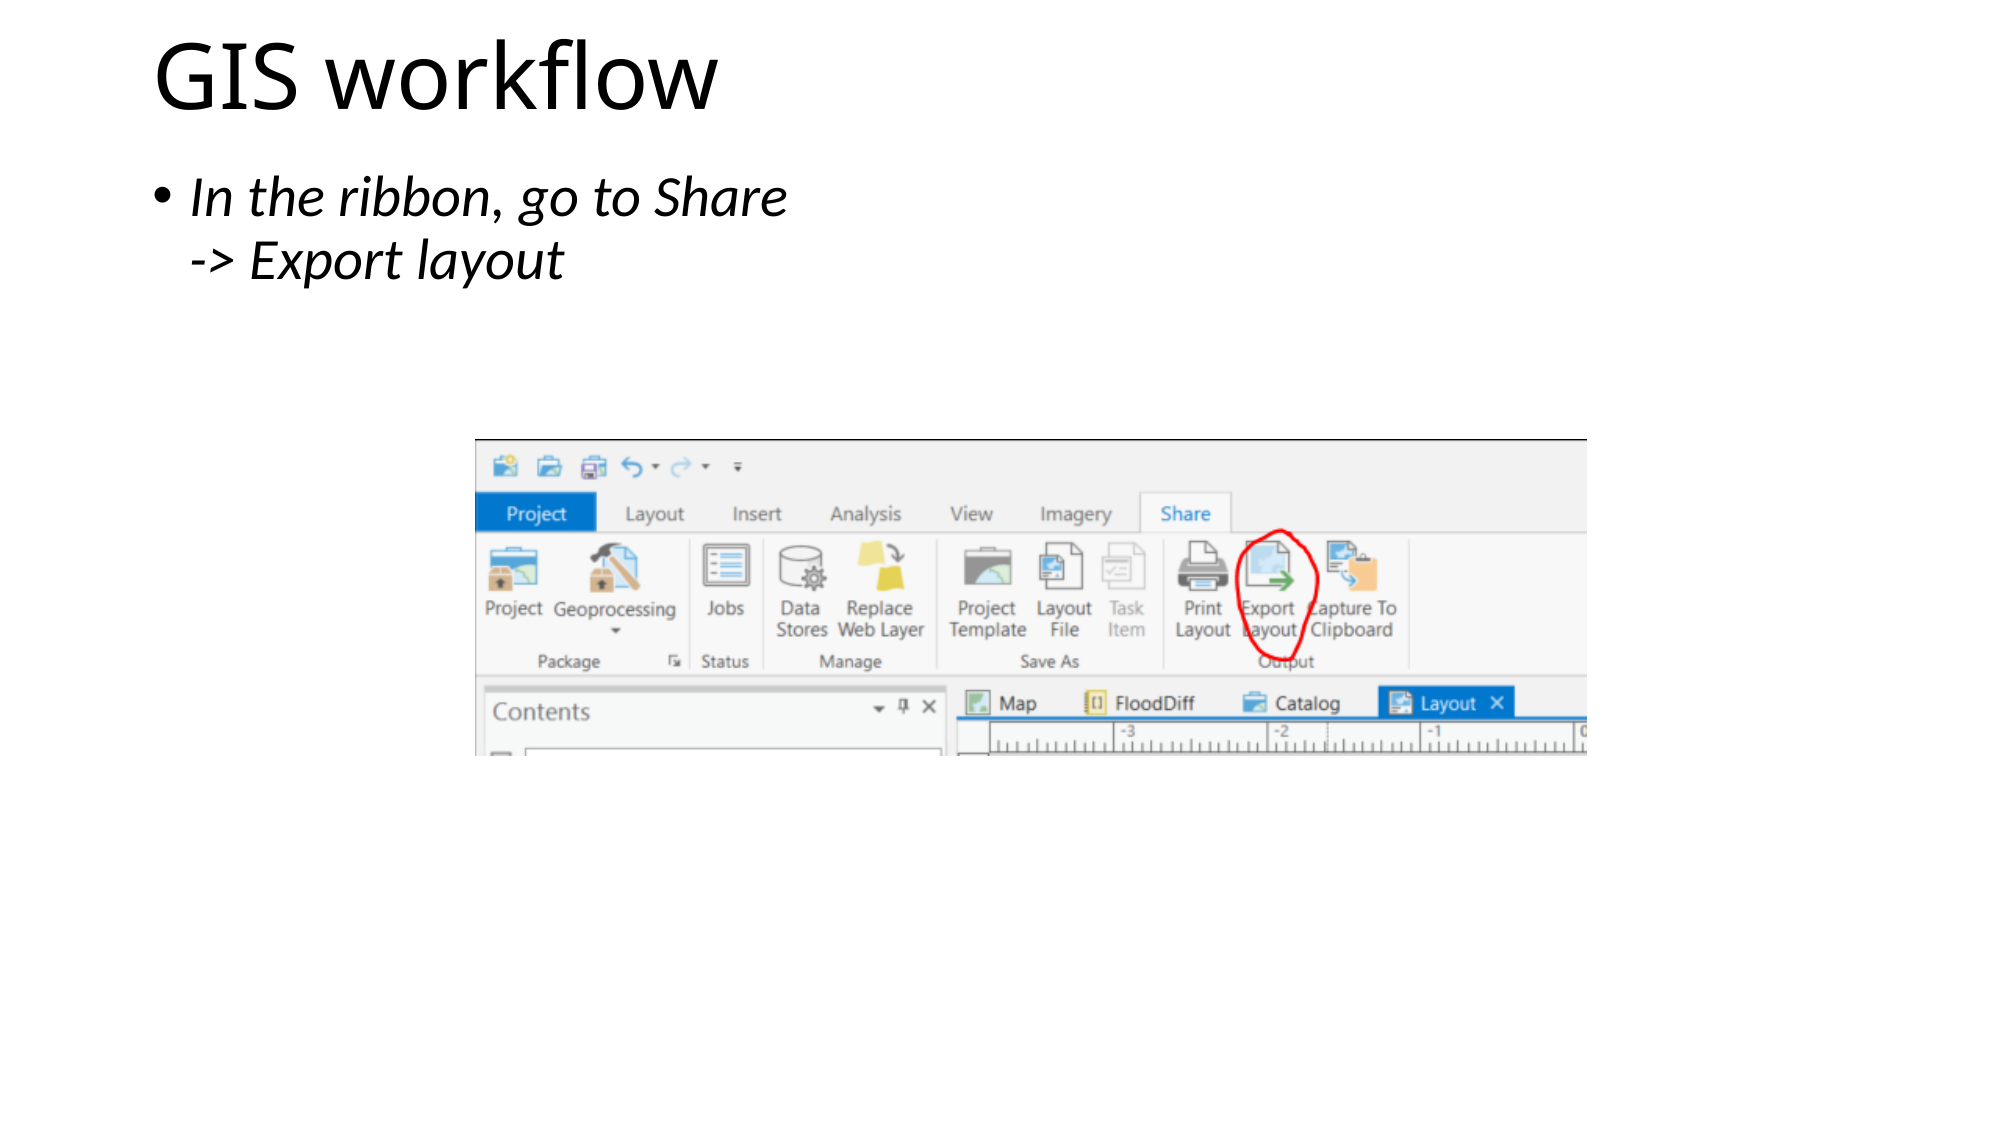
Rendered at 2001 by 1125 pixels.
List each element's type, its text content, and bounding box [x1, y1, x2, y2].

list In the ribbon, go to Share -> Export layout [137, 158, 814, 1090]
title GIS workflow [137, 0, 1863, 159]
picture [475, 439, 1587, 756]
